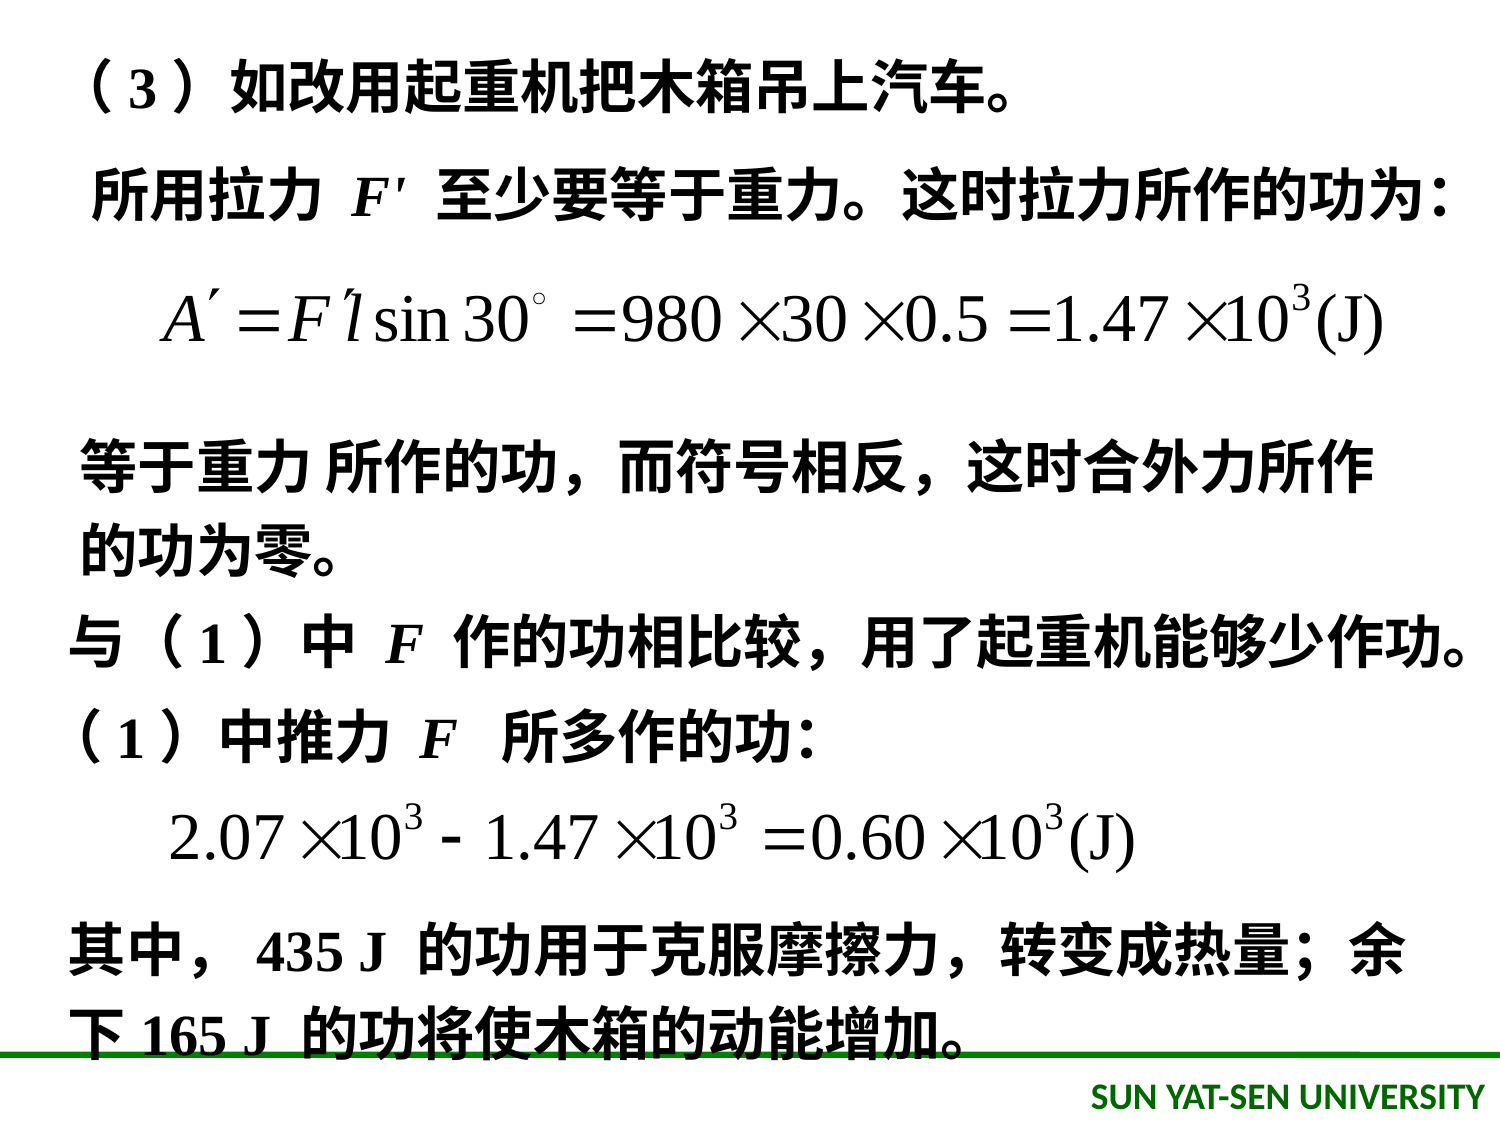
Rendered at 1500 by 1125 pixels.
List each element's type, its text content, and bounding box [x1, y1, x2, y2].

text_box （1）中推力 F 所多作的功： [29, 692, 916, 778]
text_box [159, 786, 1152, 888]
text_box 与（1）中 F 作的功相比较，用了起重机能够少作功。 [53, 597, 1477, 683]
text_box 所用拉力 F' 至少要等于重力。这时拉力所作的功为： [76, 137, 1447, 236]
text_box （3）如改用起重机把木箱吊上汽车。 [41, 42, 1258, 128]
text_box 等于重力 所作的功，而符号相反，这时合外力所作的功为零。 [64, 408, 1447, 592]
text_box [147, 266, 1400, 370]
text_box 其中，435 J 的功用于克服摩擦力，转变成热量；余下165 J 的功将使木箱的动能增加。 [53, 891, 1468, 1075]
